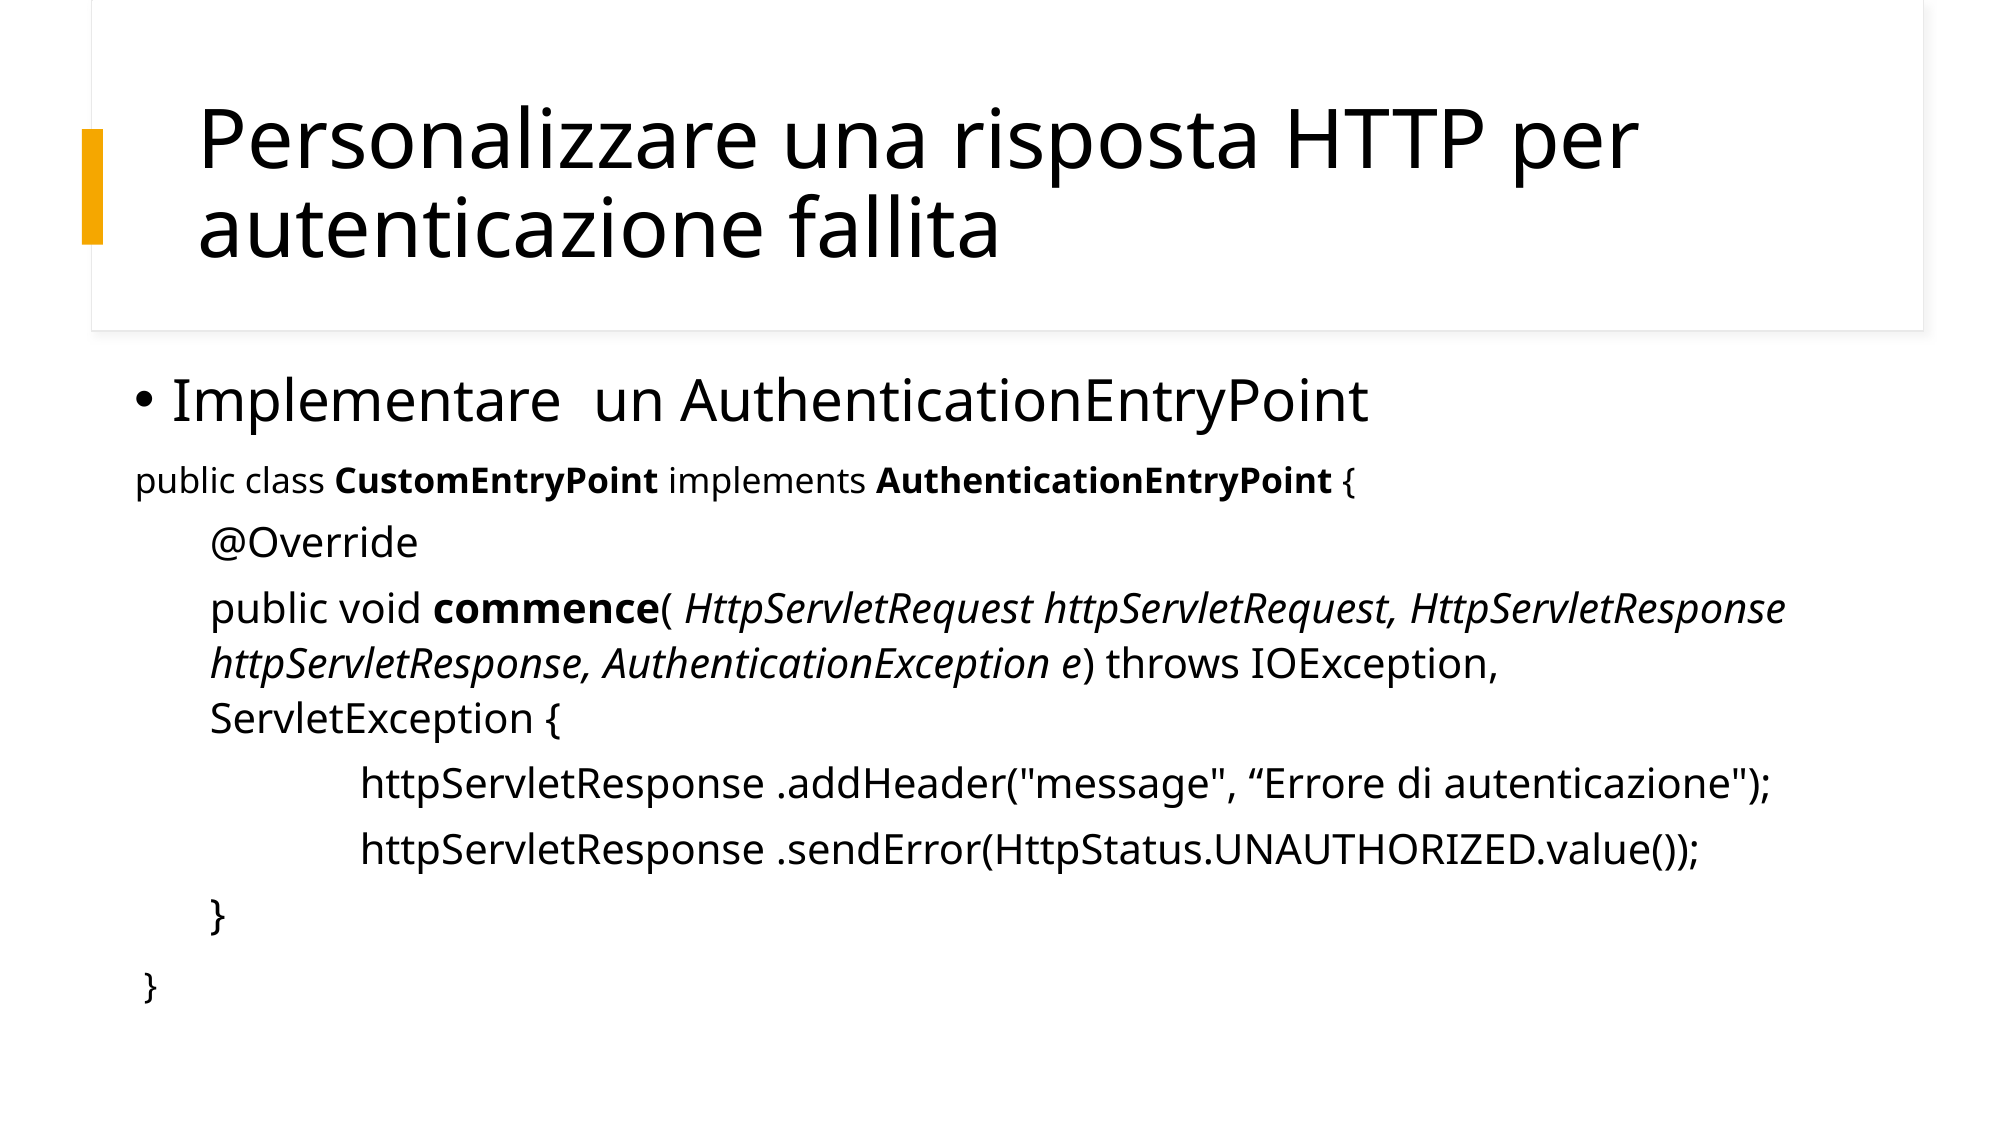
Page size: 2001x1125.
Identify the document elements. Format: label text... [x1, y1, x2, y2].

list Implementare un AuthenticationEntryPoint public class CustomEntryPoint implements AuthenticationEntryPoint { @Override public void commence( HttpServletRequest httpServletRequest, HttpServletResponse httpServletResponse, AuthenticationException e) throws IOException, ServletException { httpServletResponse .addHeader("message", “Errore di autenticazione"); httpServletResponse .sendError(HttpStatus.UNAUTHORIZED.value()); } } [119, 348, 1842, 1035]
title Personalizzare una risposta HTTP per autenticazione fallita [183, 90, 1851, 284]
